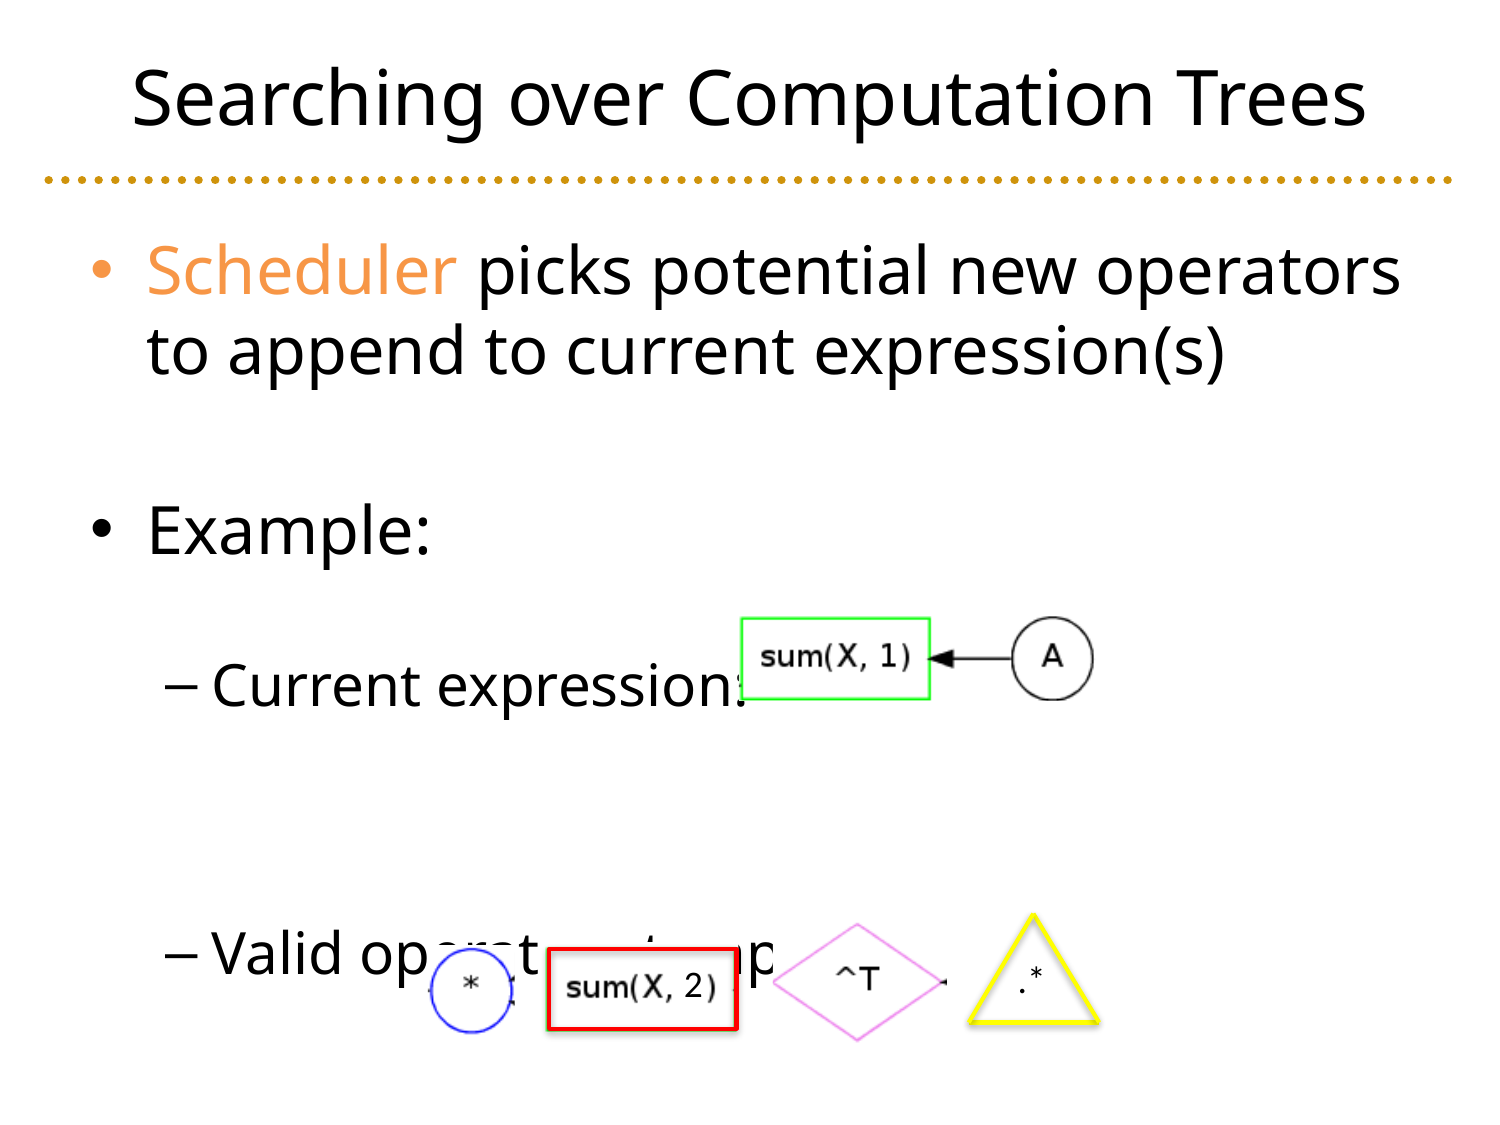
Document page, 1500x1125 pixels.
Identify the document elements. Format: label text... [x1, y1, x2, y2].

list Scheduler picks potential new operators to append to current expression(s) Example: Current expression: Valid operators to append: [75, 220, 1484, 1120]
picture [738, 610, 1104, 702]
title Searching over Computation Trees [75, 1, 1425, 179]
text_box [427, 913, 1100, 1053]
